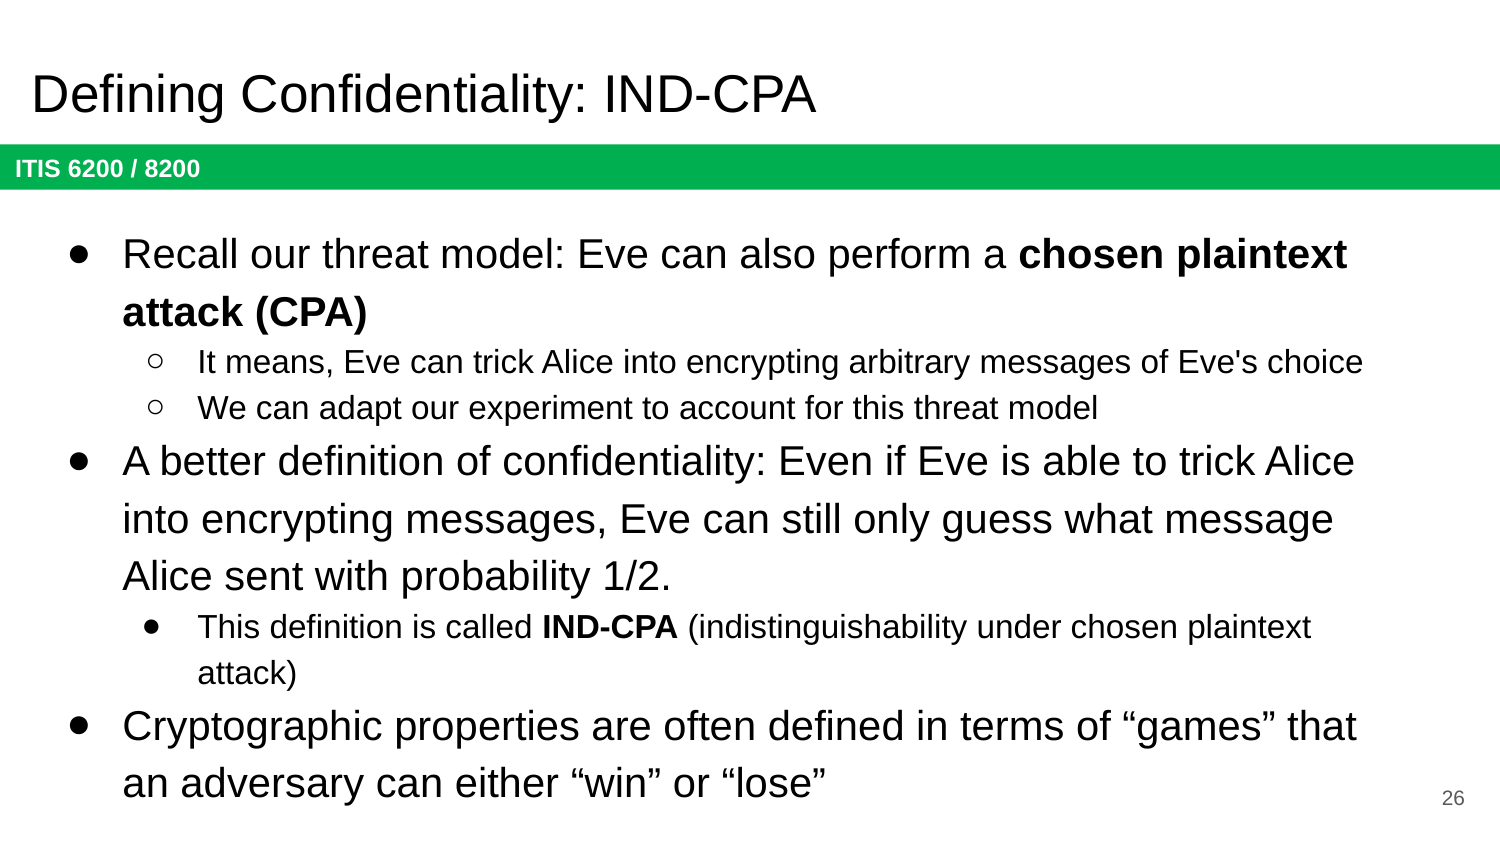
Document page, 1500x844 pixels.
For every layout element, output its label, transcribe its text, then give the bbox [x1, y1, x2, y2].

list Recall our threat model: Eve can also perform a chosen plaintext attack (CPA) It means, Eve can trick Alice into encrypting arbitrary messages of Eve's choice We can adapt our experiment to account for this threat model A better definition of confidentiality: Even if Eve is able to trick Alice into encrypting messages, Eve can still only guess what message Alice sent with probability 1/2. This definition is called IND-CPA (indistinguishability under chosen plaintext attack) Cryptographic properties are often defined in terms of “games” that an adversary can either “win” or “lose” [32, 204, 1431, 823]
title Defining Confidentiality: IND-CPA [16, 44, 1415, 139]
slide_number 26 [1389, 764, 1480, 830]
